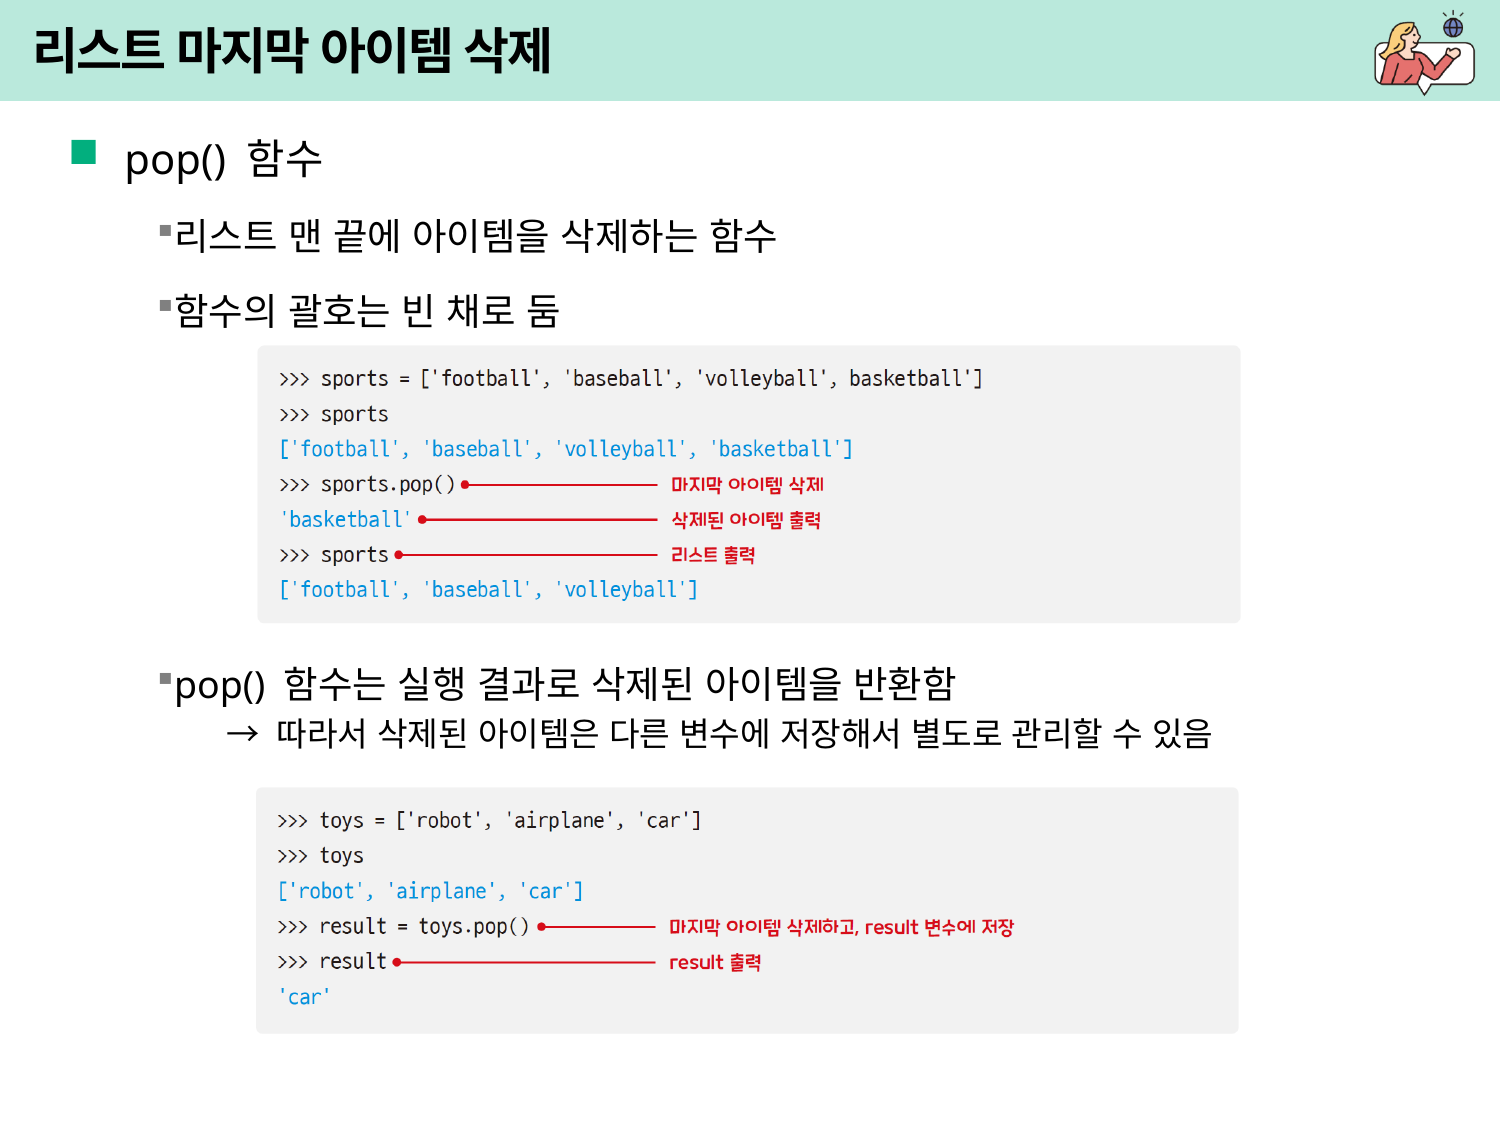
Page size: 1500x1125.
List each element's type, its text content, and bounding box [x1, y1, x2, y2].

title 리스트 마지막 아이템 삭제 [17, 10, 1295, 89]
picture [253, 781, 1245, 1036]
list pop() 함수 리스트 맨 끝에 아이템을 삭제하는 함수 함수의 괄호는 빈 채로 둠 pop() 함수는 실행 결과로 삭제된 아이템을 반환함 → 따라서 삭제된 아이템은 다른 변수에 저장해서 별도로 관리할 수 있음 [53, 125, 1425, 1005]
picture [253, 337, 1245, 630]
picture [1359, 0, 1500, 97]
